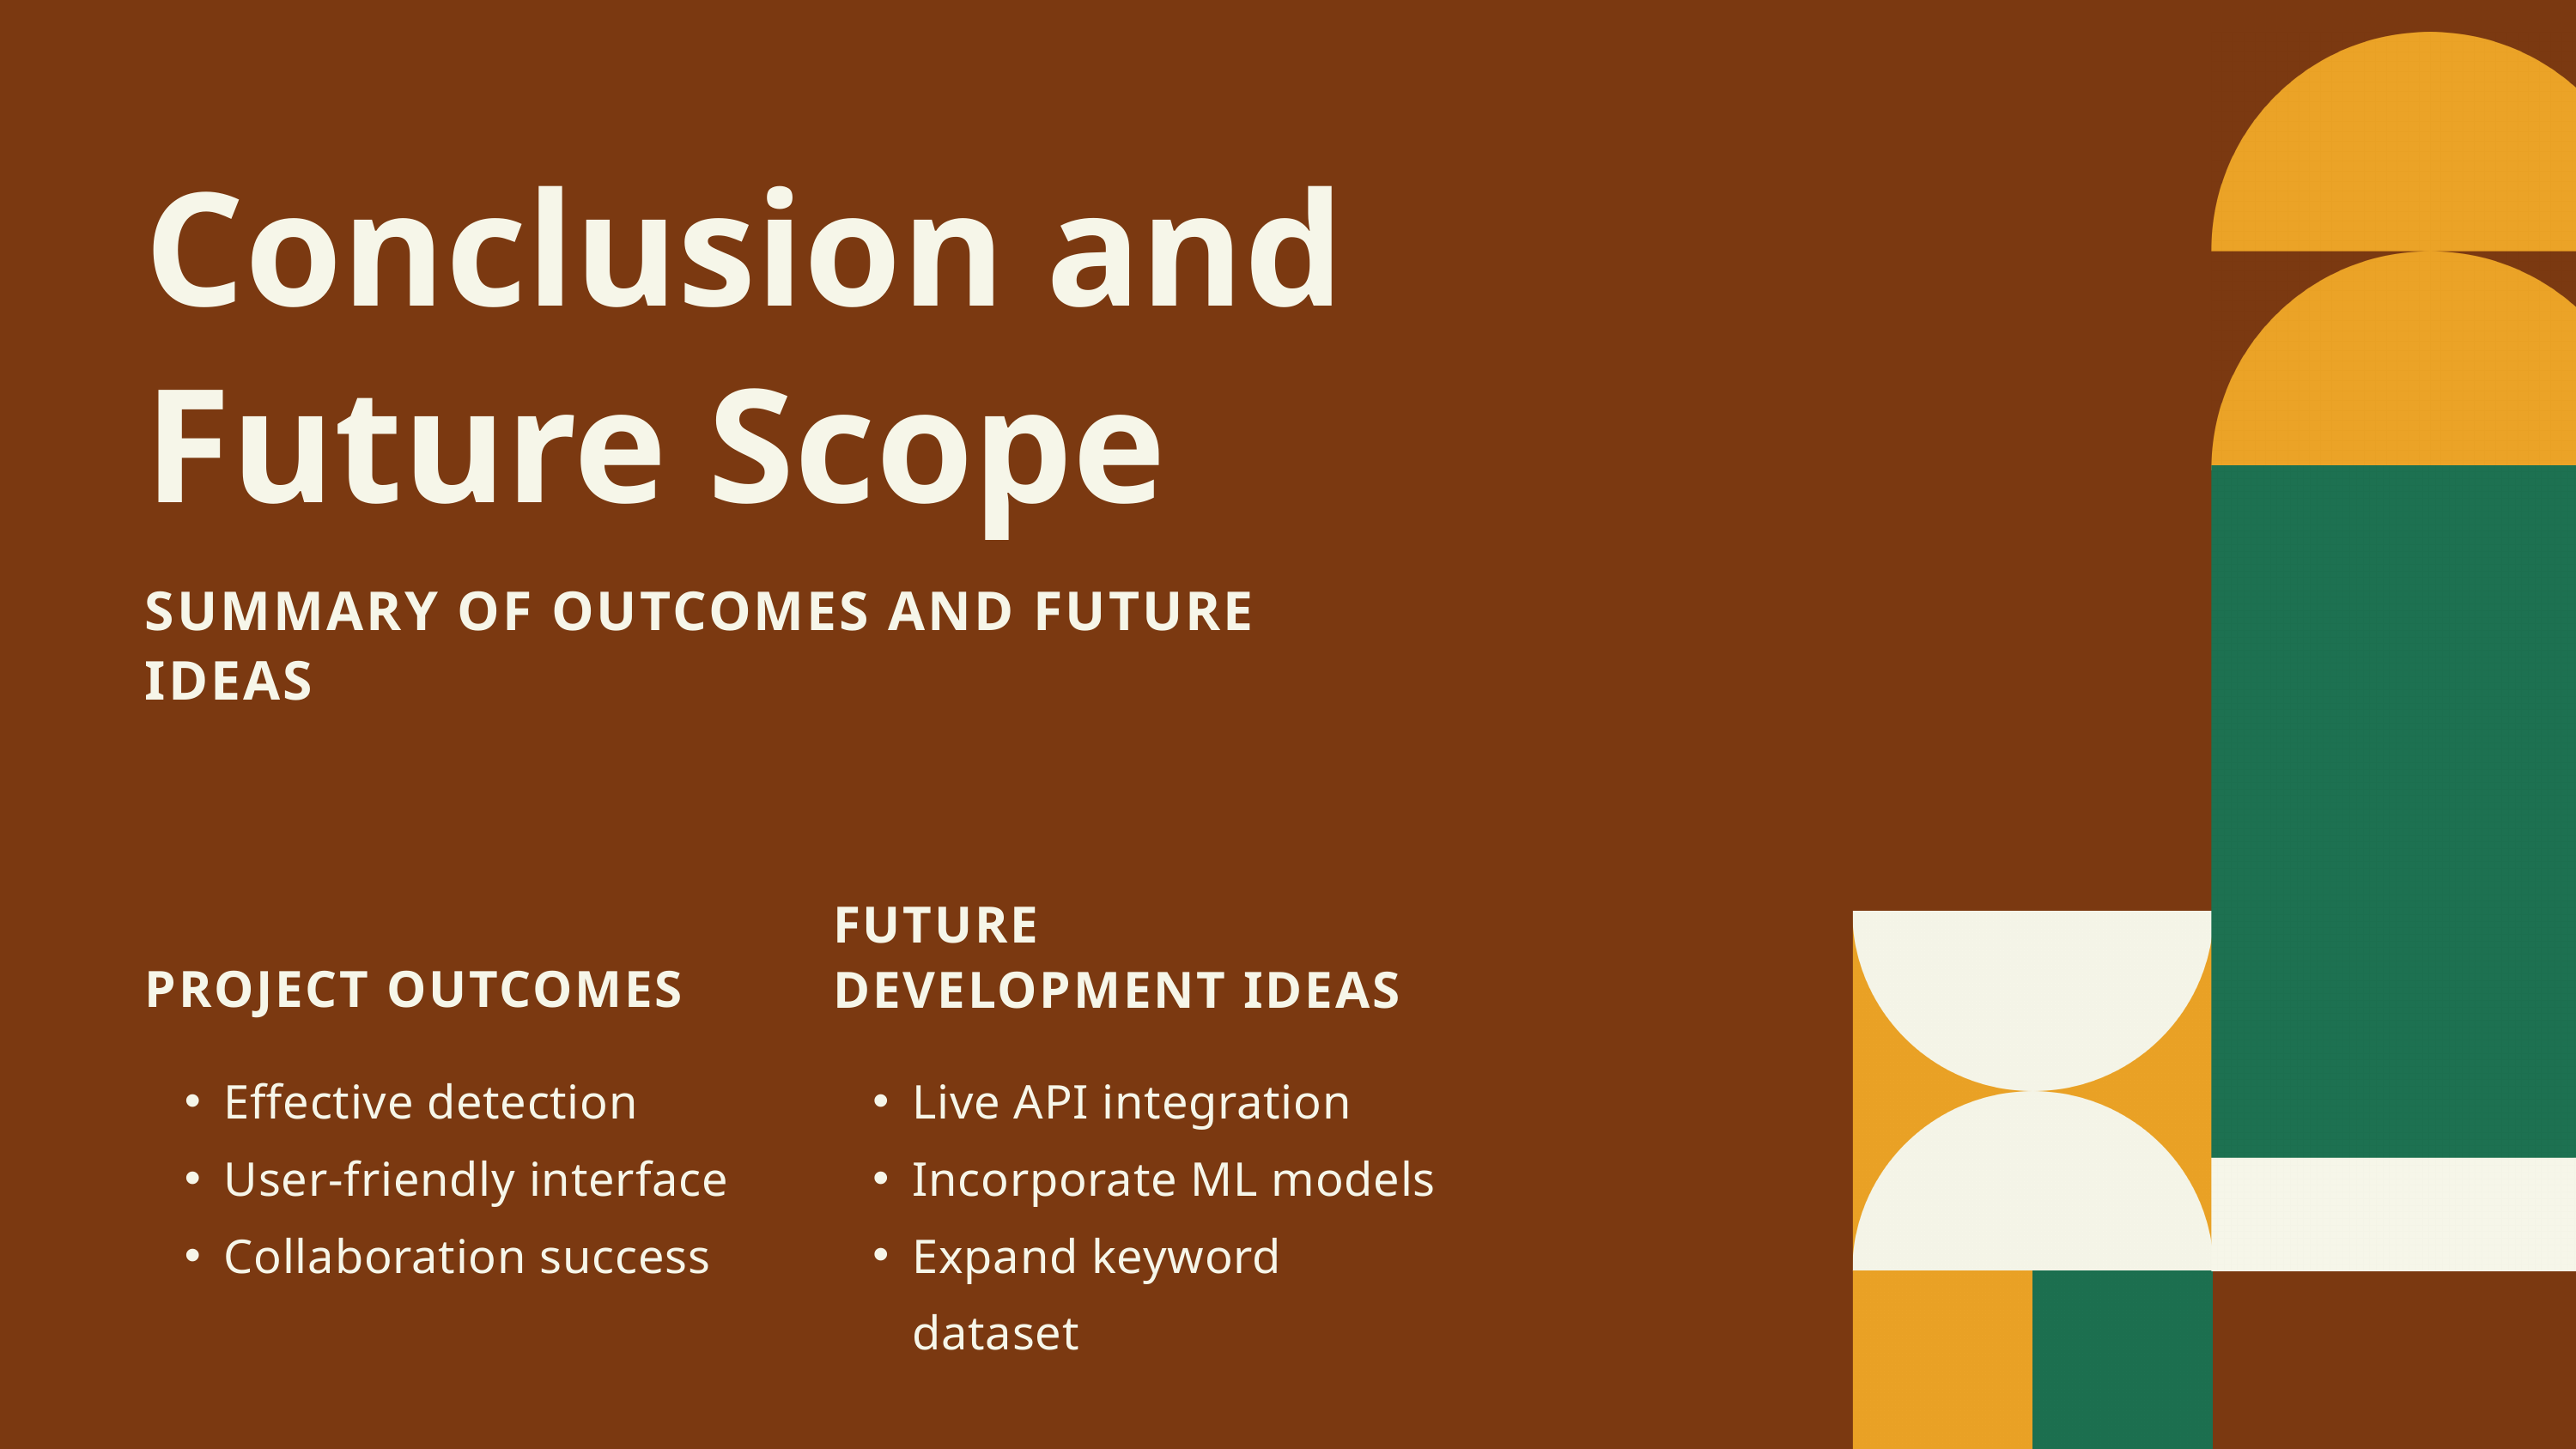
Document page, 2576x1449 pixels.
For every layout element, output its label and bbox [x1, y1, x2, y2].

text_box [144, 955, 755, 1271]
text_box [1852, 911, 2211, 1270]
text_box [2211, 465, 2576, 1271]
text_box [144, 144, 1825, 640]
text_box [1852, 1270, 2213, 1449]
text_box [833, 890, 1443, 1271]
text_box [2211, 32, 2576, 465]
